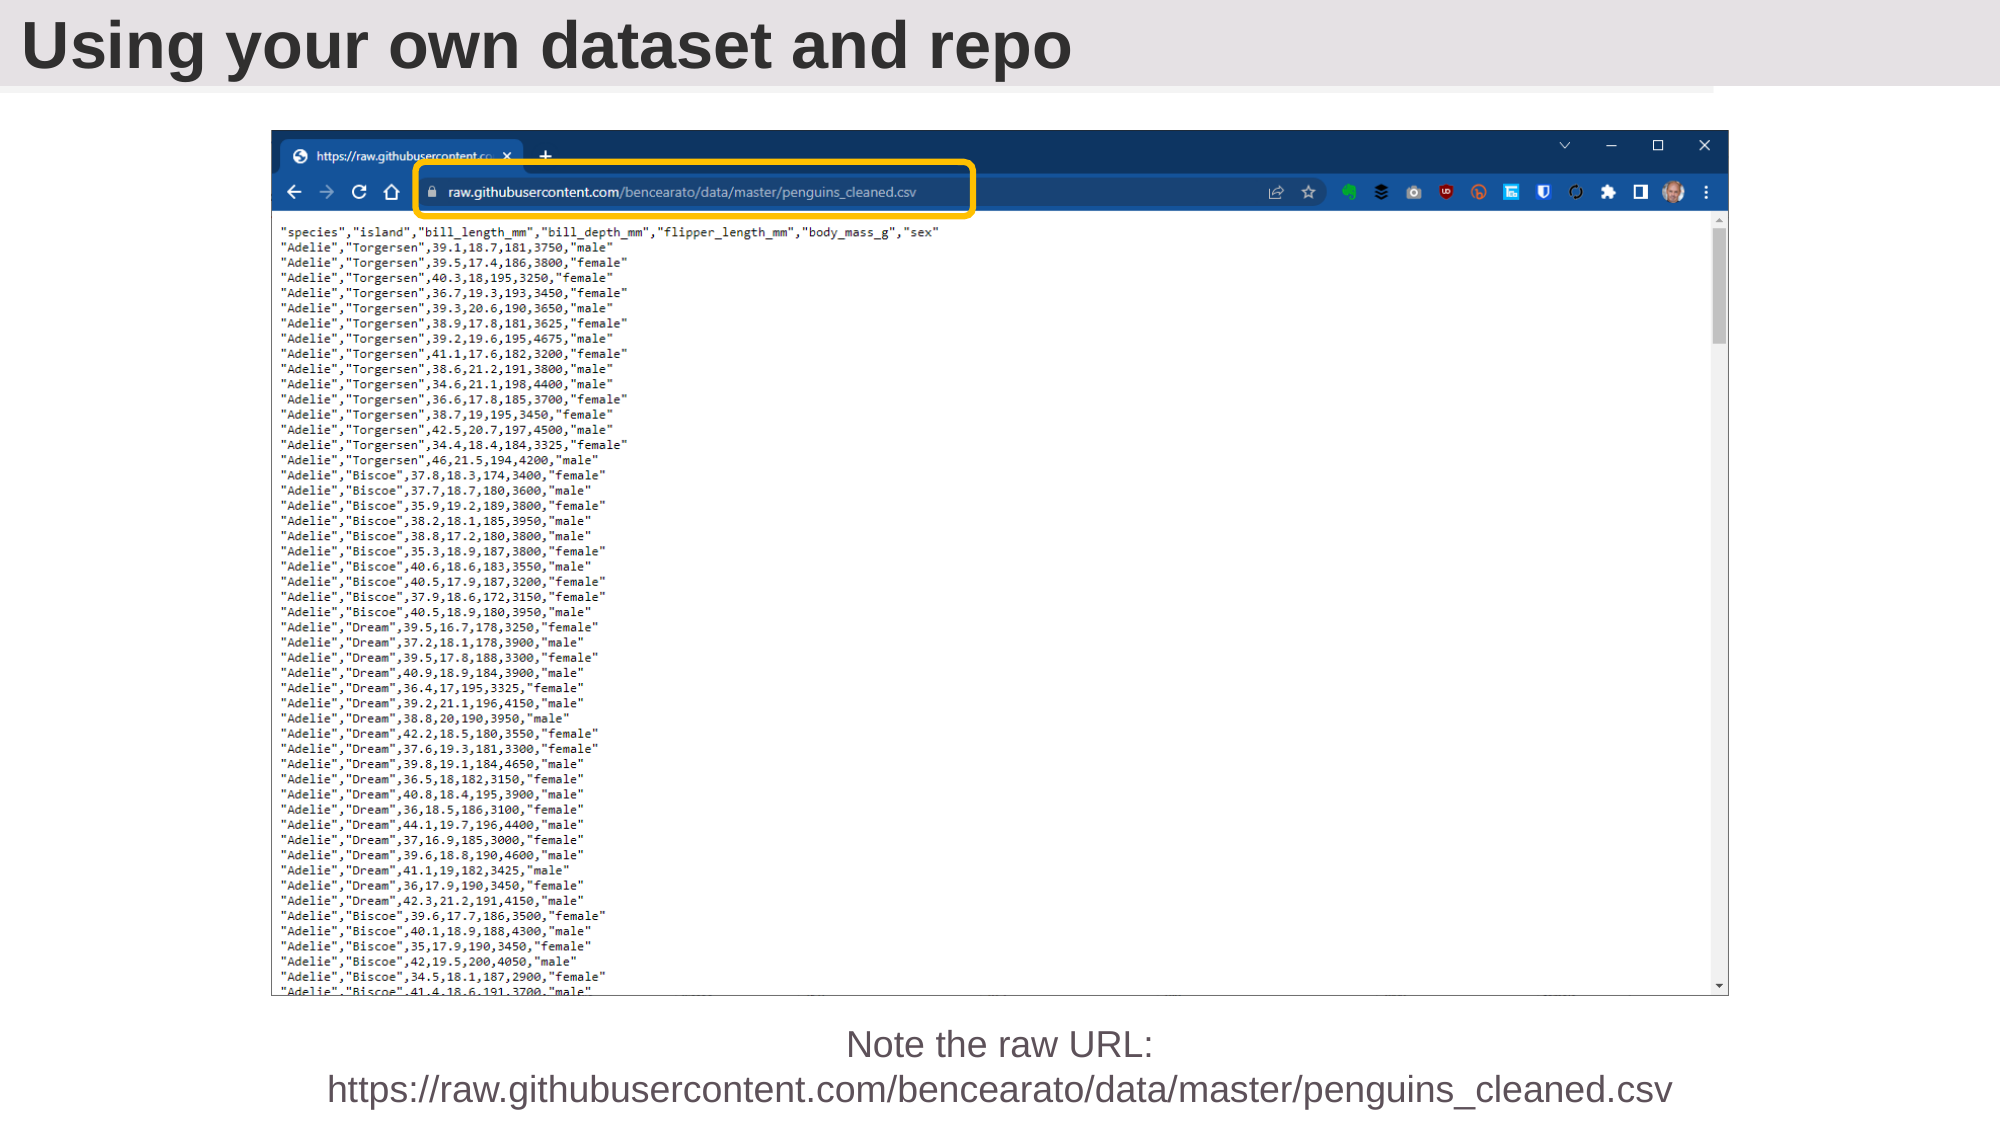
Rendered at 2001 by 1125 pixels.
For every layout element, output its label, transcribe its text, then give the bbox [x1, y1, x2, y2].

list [271, 130, 1729, 996]
list Note the raw URL: https://raw.githubusercontent.com/bencearato/data/master/penguins_cleaned.csv [115, 1017, 1885, 1112]
title Using your own dataset and repo [0, 0, 2000, 86]
